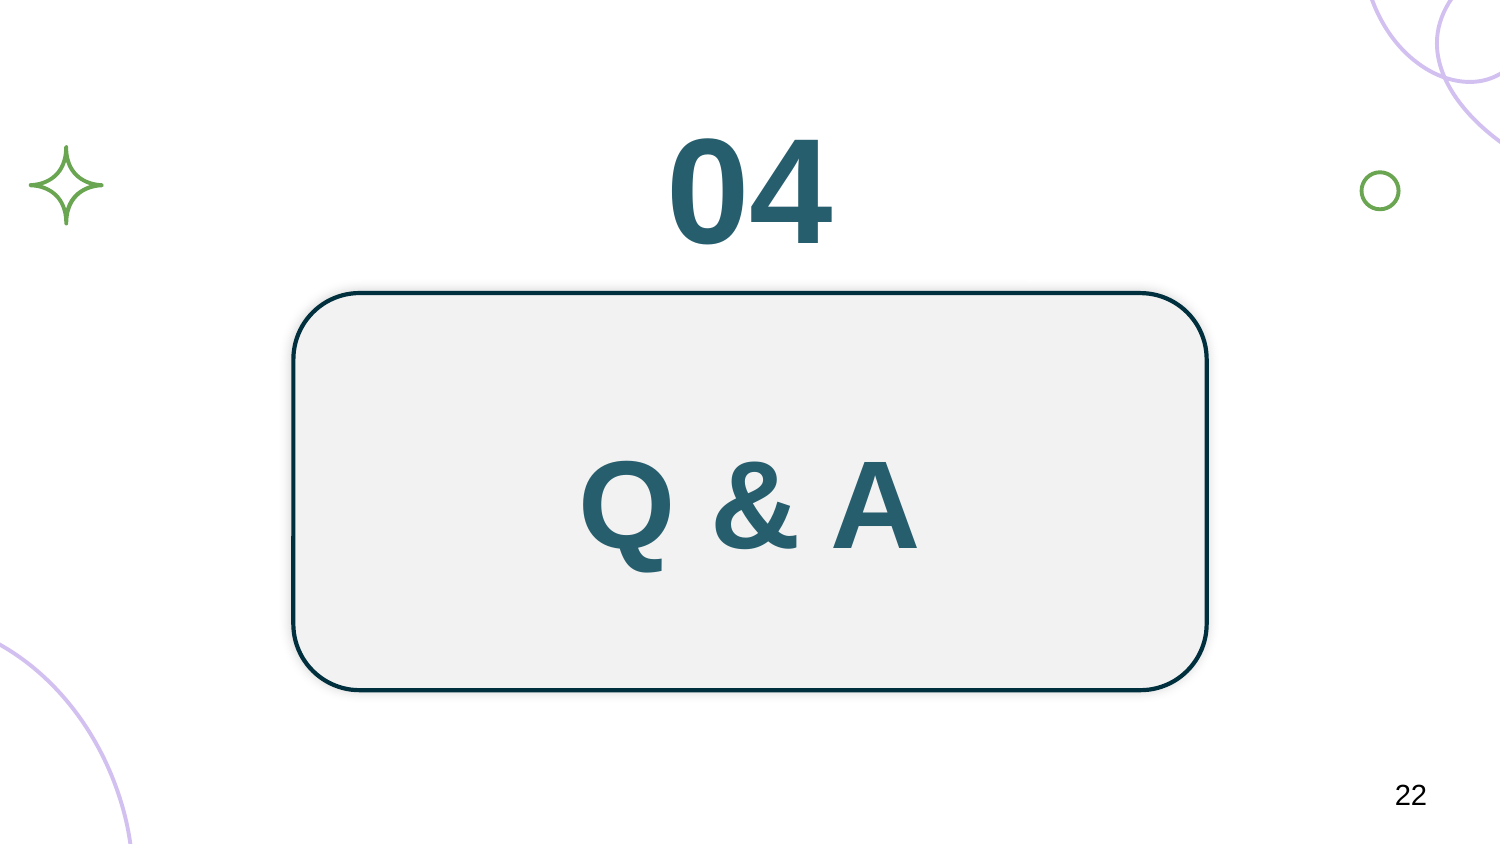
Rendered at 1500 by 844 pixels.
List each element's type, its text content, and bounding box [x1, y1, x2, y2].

text_box [297, 646, 1203, 691]
text_box Q & A [293, 352, 1207, 646]
text_box 04 [617, 74, 883, 294]
text_box 22 [1379, 768, 1450, 819]
text_box [293, 293, 1207, 352]
